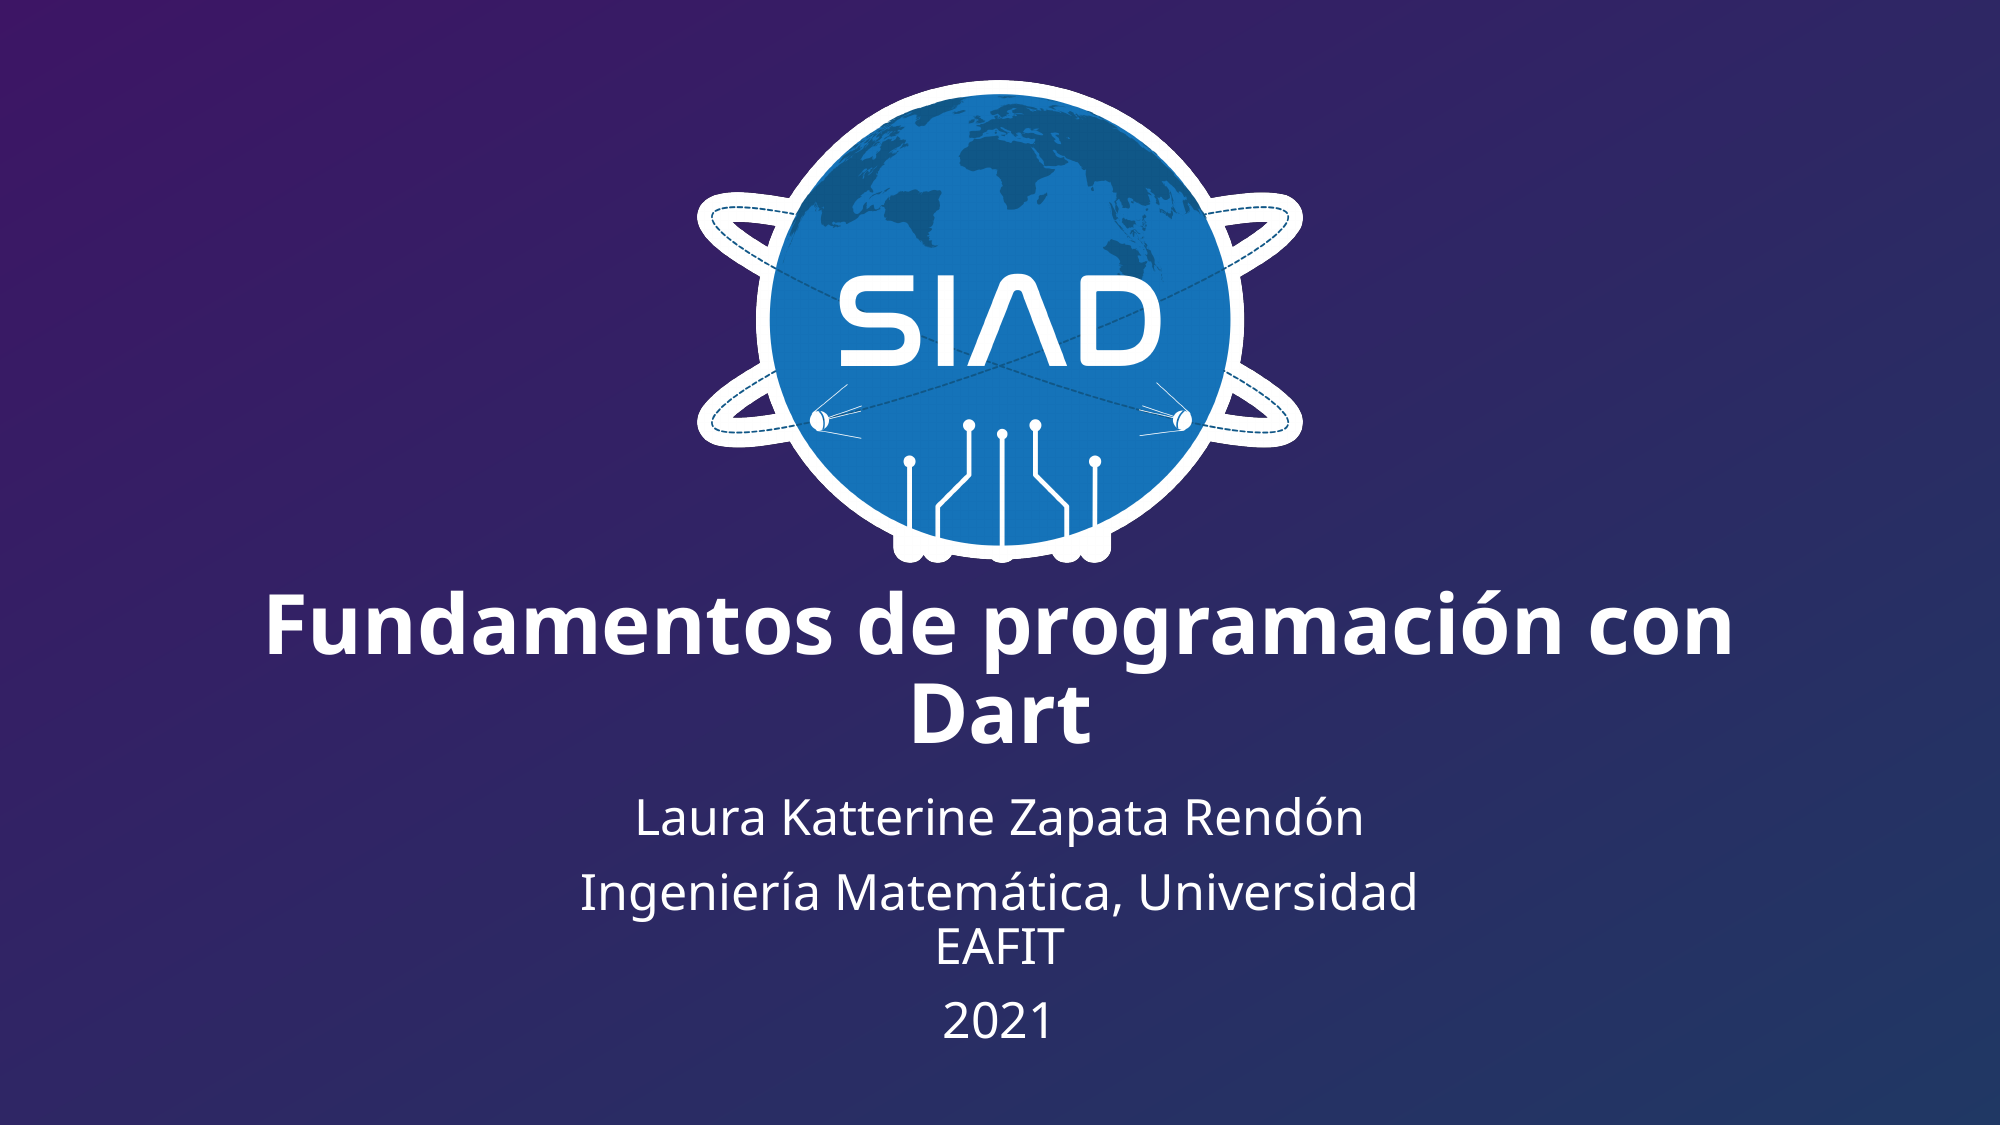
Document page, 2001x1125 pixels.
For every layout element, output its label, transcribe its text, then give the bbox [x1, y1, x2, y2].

subtitle Laura Katterine Zapata Rendón Ingeniería Matemática, Universidad EAFIT 2021 [510, 784, 1490, 1010]
title Fundamentos de programación con Dart [231, 588, 1769, 770]
picture [696, 80, 1303, 563]
